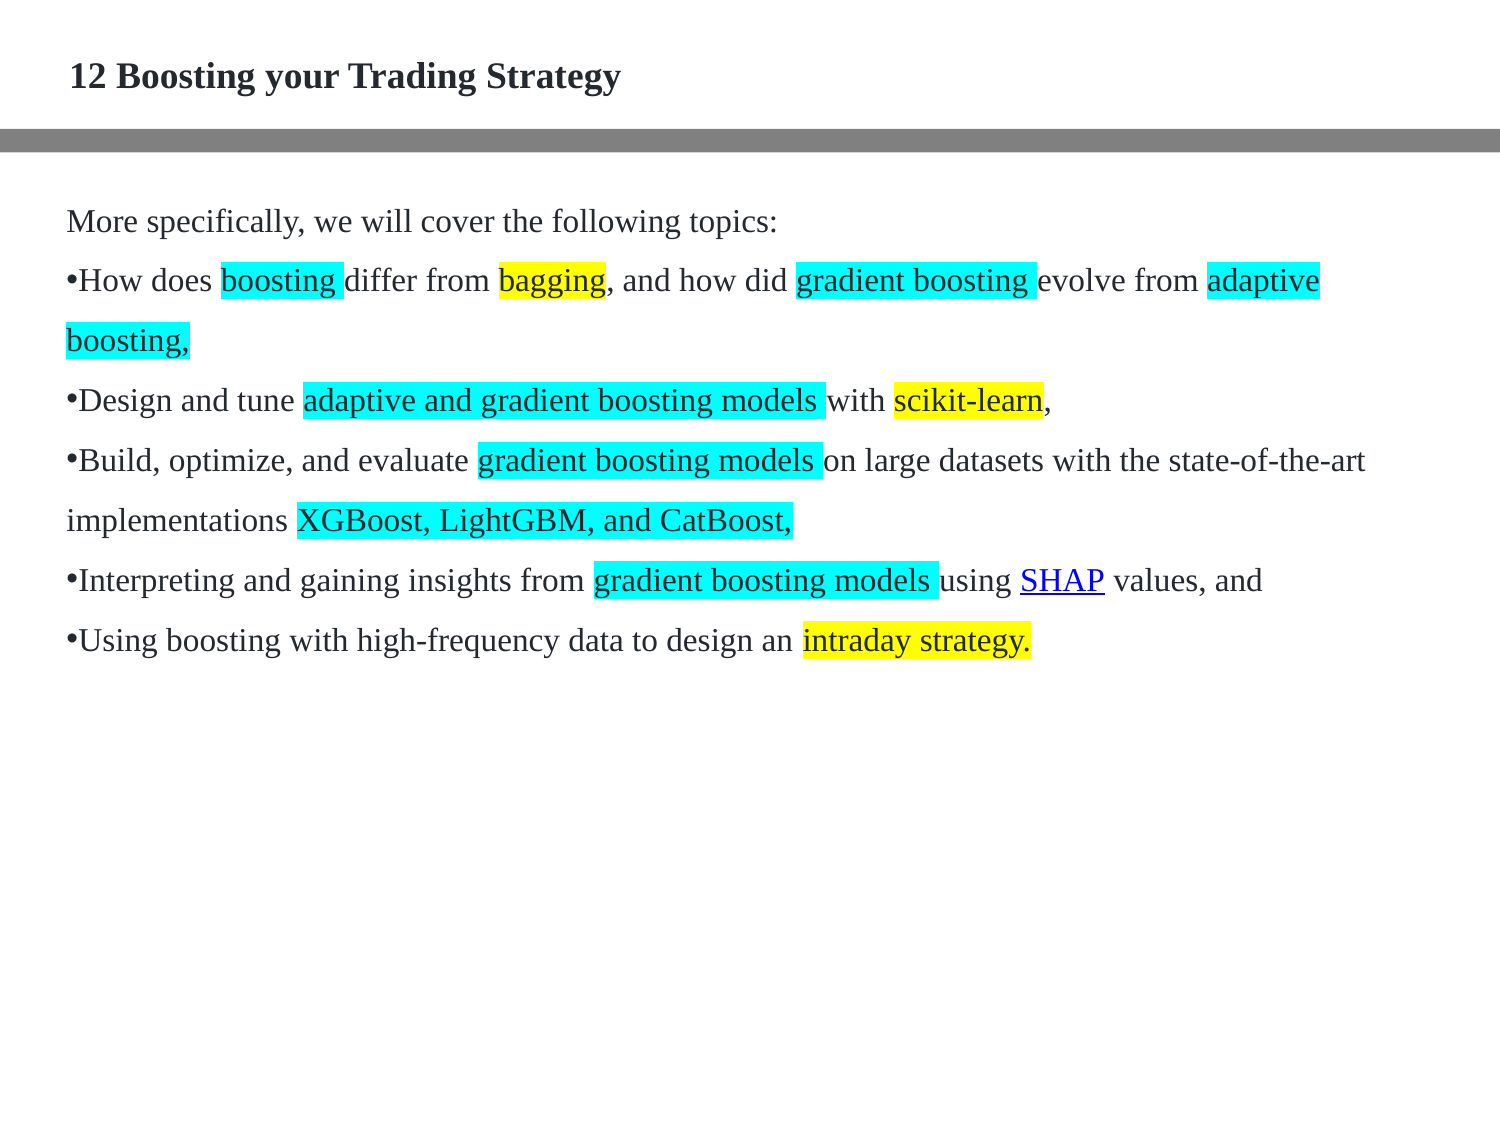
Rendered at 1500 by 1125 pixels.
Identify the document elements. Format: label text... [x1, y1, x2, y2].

text_box More specifically, we will cover the following topics: How does boosting differ from bagging, and how did gradient boosting evolve from adaptive boosting, Design and tune adaptive and gradient boosting models with scikit-learn, Build, optimize, and evaluate gradient boosting models on large datasets with the state-of-the-art implementations XGBoost, LightGBM, and CatBoost, Interpreting and gaining insights from gradient boosting models using SHAP values, and Using boosting with high-frequency data to design an intraday strategy. [51, 191, 1447, 666]
text_box 12 Boosting your Trading Strategy [54, 43, 637, 104]
text_box [0, 128, 1500, 153]
text_box [22, 46, 1195, 129]
